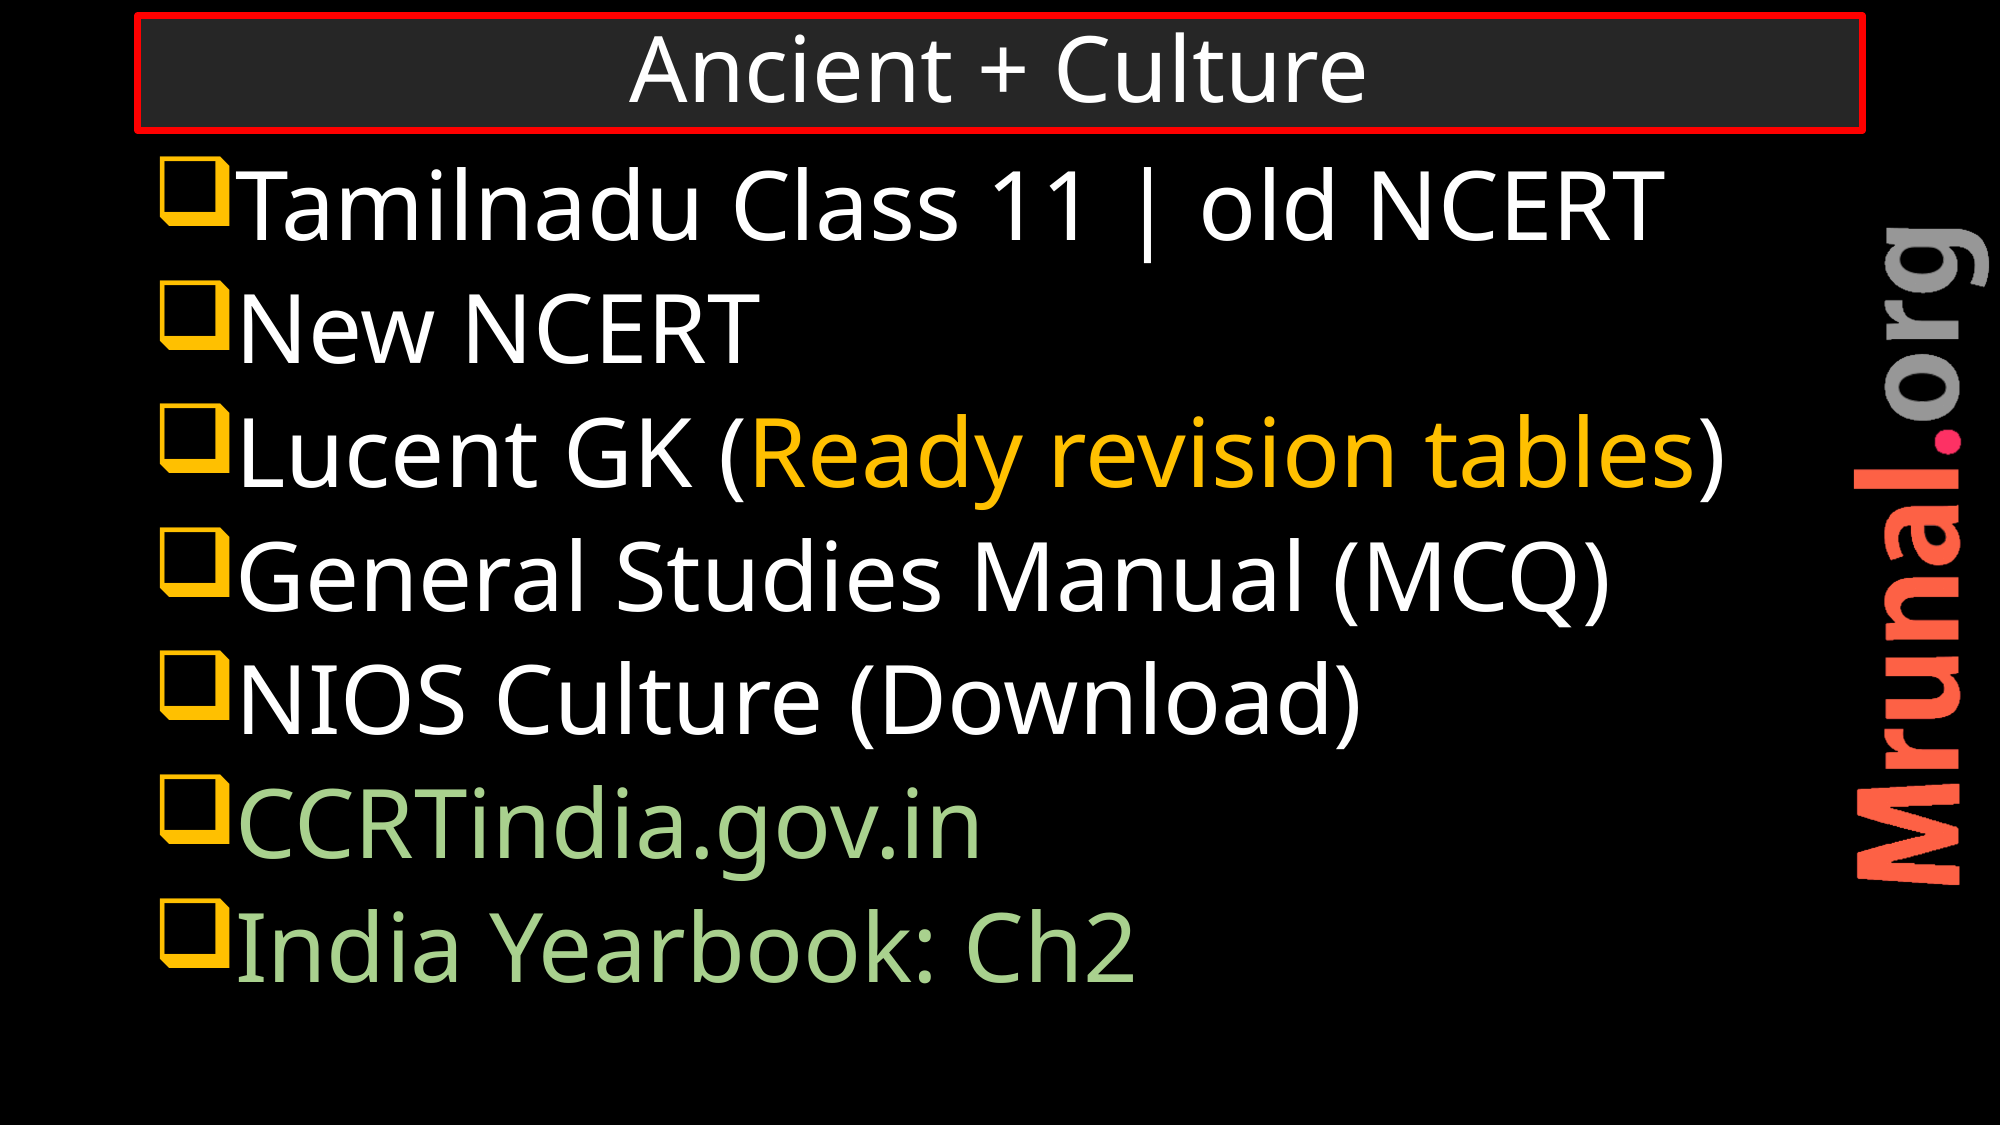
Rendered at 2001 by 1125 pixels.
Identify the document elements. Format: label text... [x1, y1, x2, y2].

title Ancient + Culture [134, 12, 1866, 134]
picture [1863, 223, 2000, 894]
list Tamilnadu Class 11 | old NCERT New NCERT Lucent GK (Ready revision tables) General Studies Manual (MCQ) NIOS Culture (Download) CCRTindia.gov.in India Yearbook: Ch2 [137, 149, 1863, 1014]
